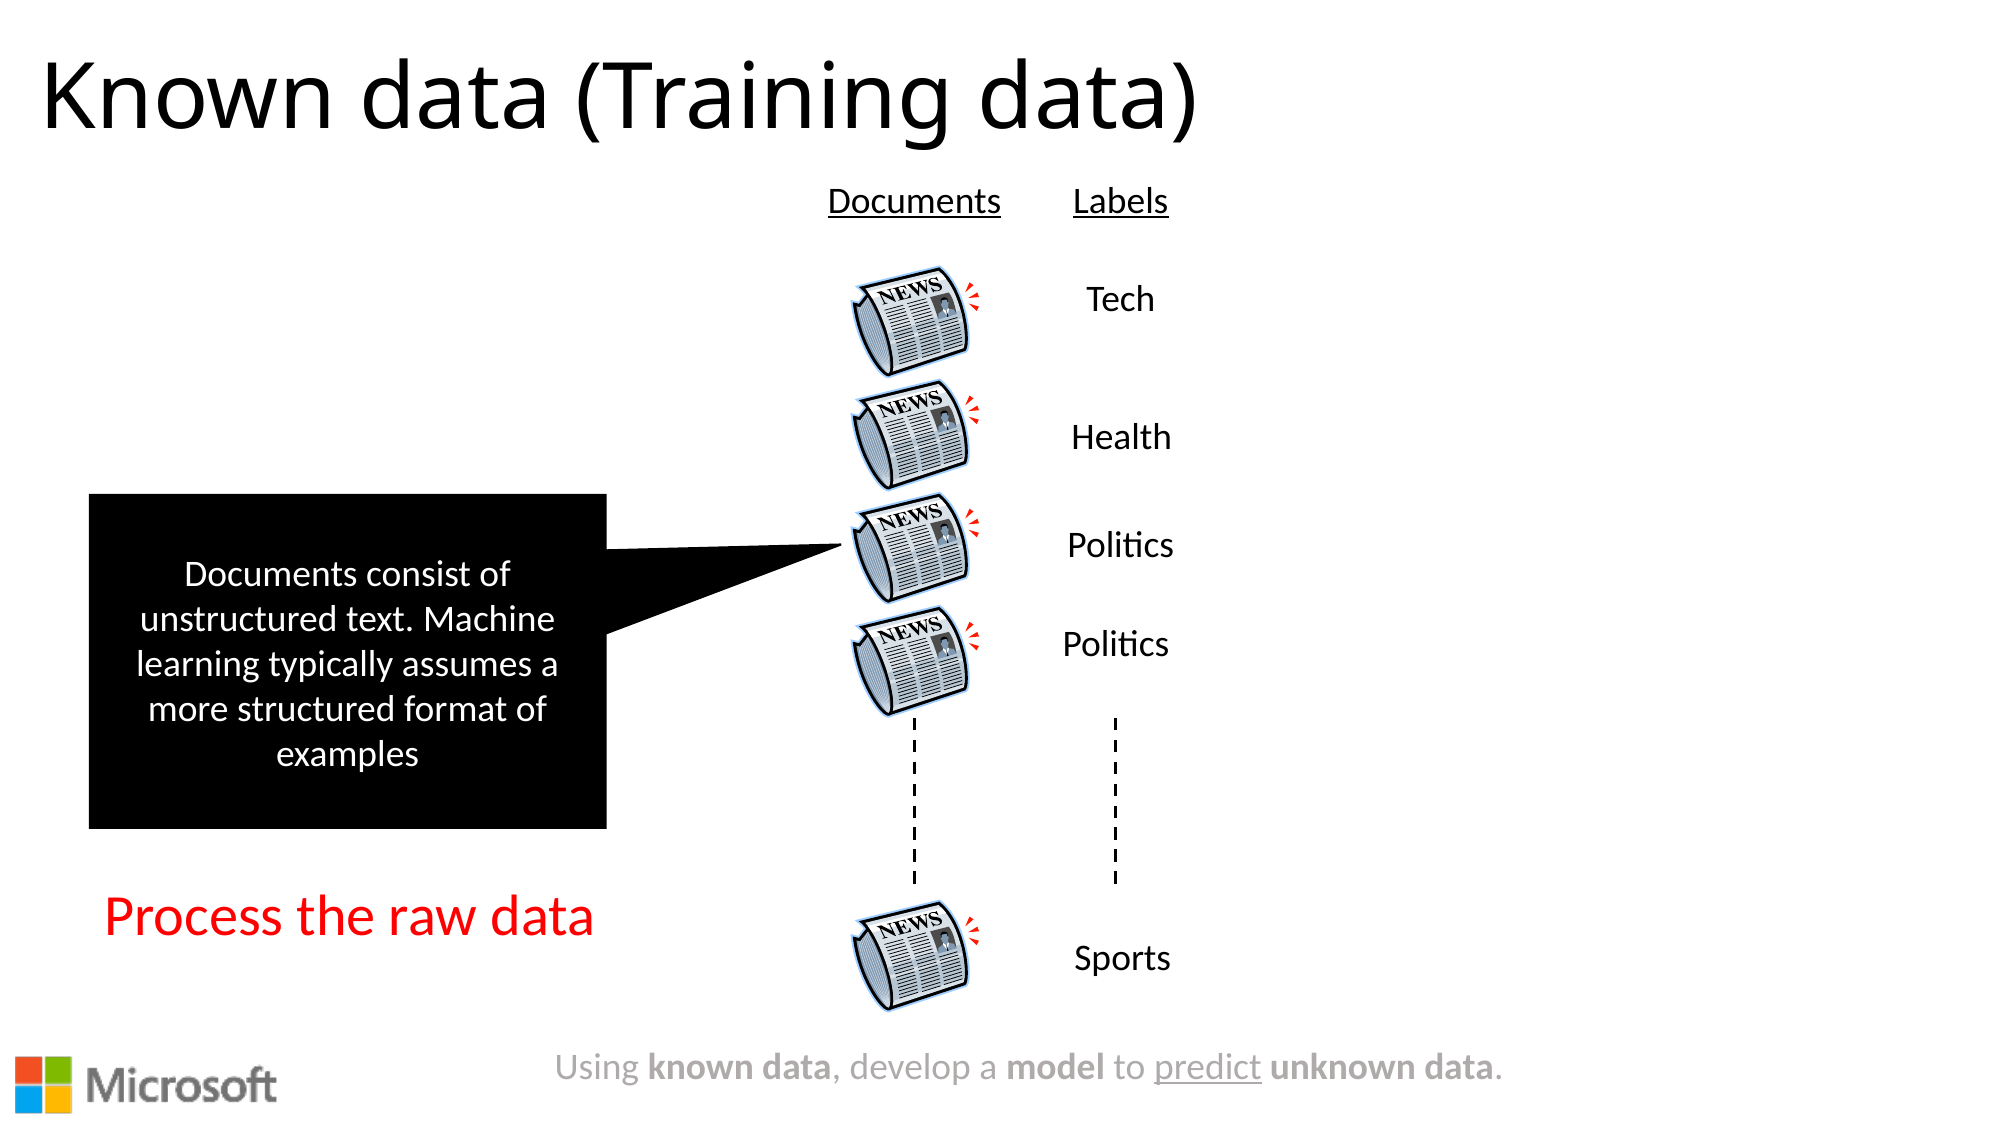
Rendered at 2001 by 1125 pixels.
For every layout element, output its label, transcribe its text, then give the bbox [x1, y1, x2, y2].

text_box Documents consist of unstructured text. Machine learning typically assumes a more structured format of examples [88, 493, 801, 829]
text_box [801, 168, 1199, 1013]
text_box Process the raw data [89, 869, 628, 954]
text_box Using known data, develop a model to predict unknown data. [539, 1034, 1519, 1094]
title Known data (Training data) [24, 28, 1975, 169]
picture [14, 1054, 278, 1115]
